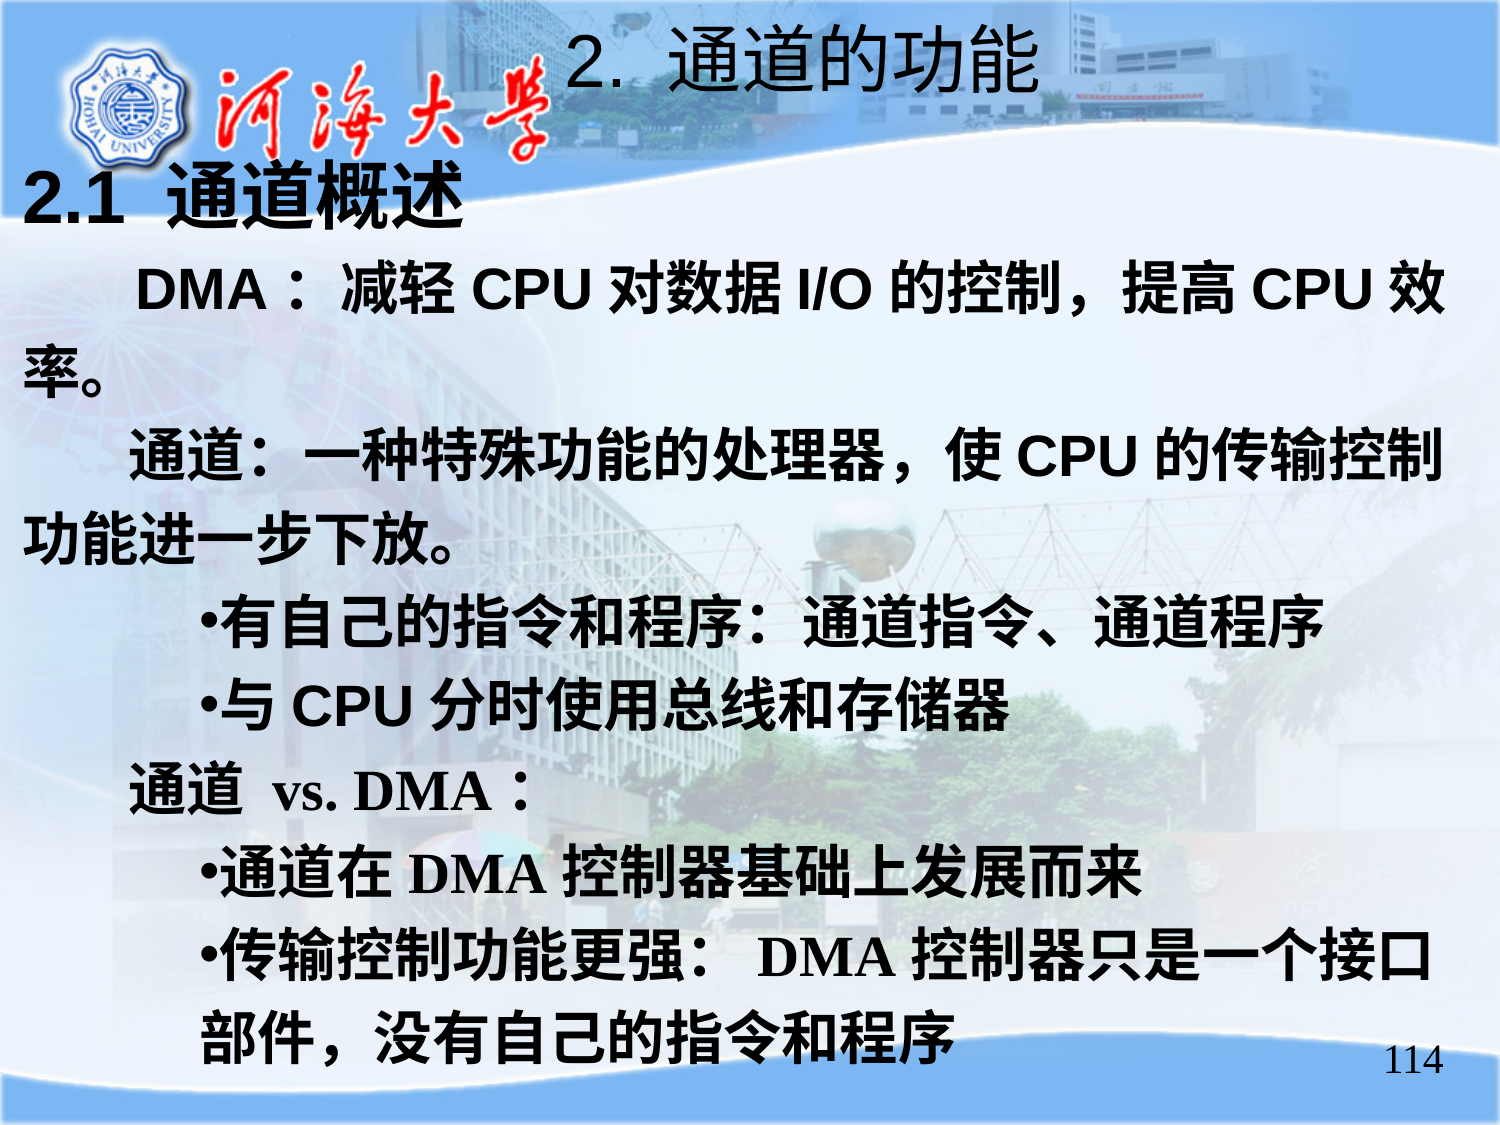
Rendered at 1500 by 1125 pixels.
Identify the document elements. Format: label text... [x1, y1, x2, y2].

slide_number 114 [1108, 1024, 1460, 1103]
text_box 2. 通道的功能 [550, 5, 1057, 110]
text_box 2.1 通道概述 DMA：减轻CPU对数据I/O的控制，提高CPU效率。 通道：一种特殊功能的处理器，使CPU的传输控制功能进一步下放。 有自己的指令和程序：通道指令、通道程序 与CPU分时使用总线和存储器 通道 vs. DMA： 通道在DMA控制器基础上发展而来 传输控制功能更强：DMA控制器只是一个接口部件，没有自己的指令和程序 [7, 137, 1483, 1125]
picture [0, 0, 1500, 1125]
